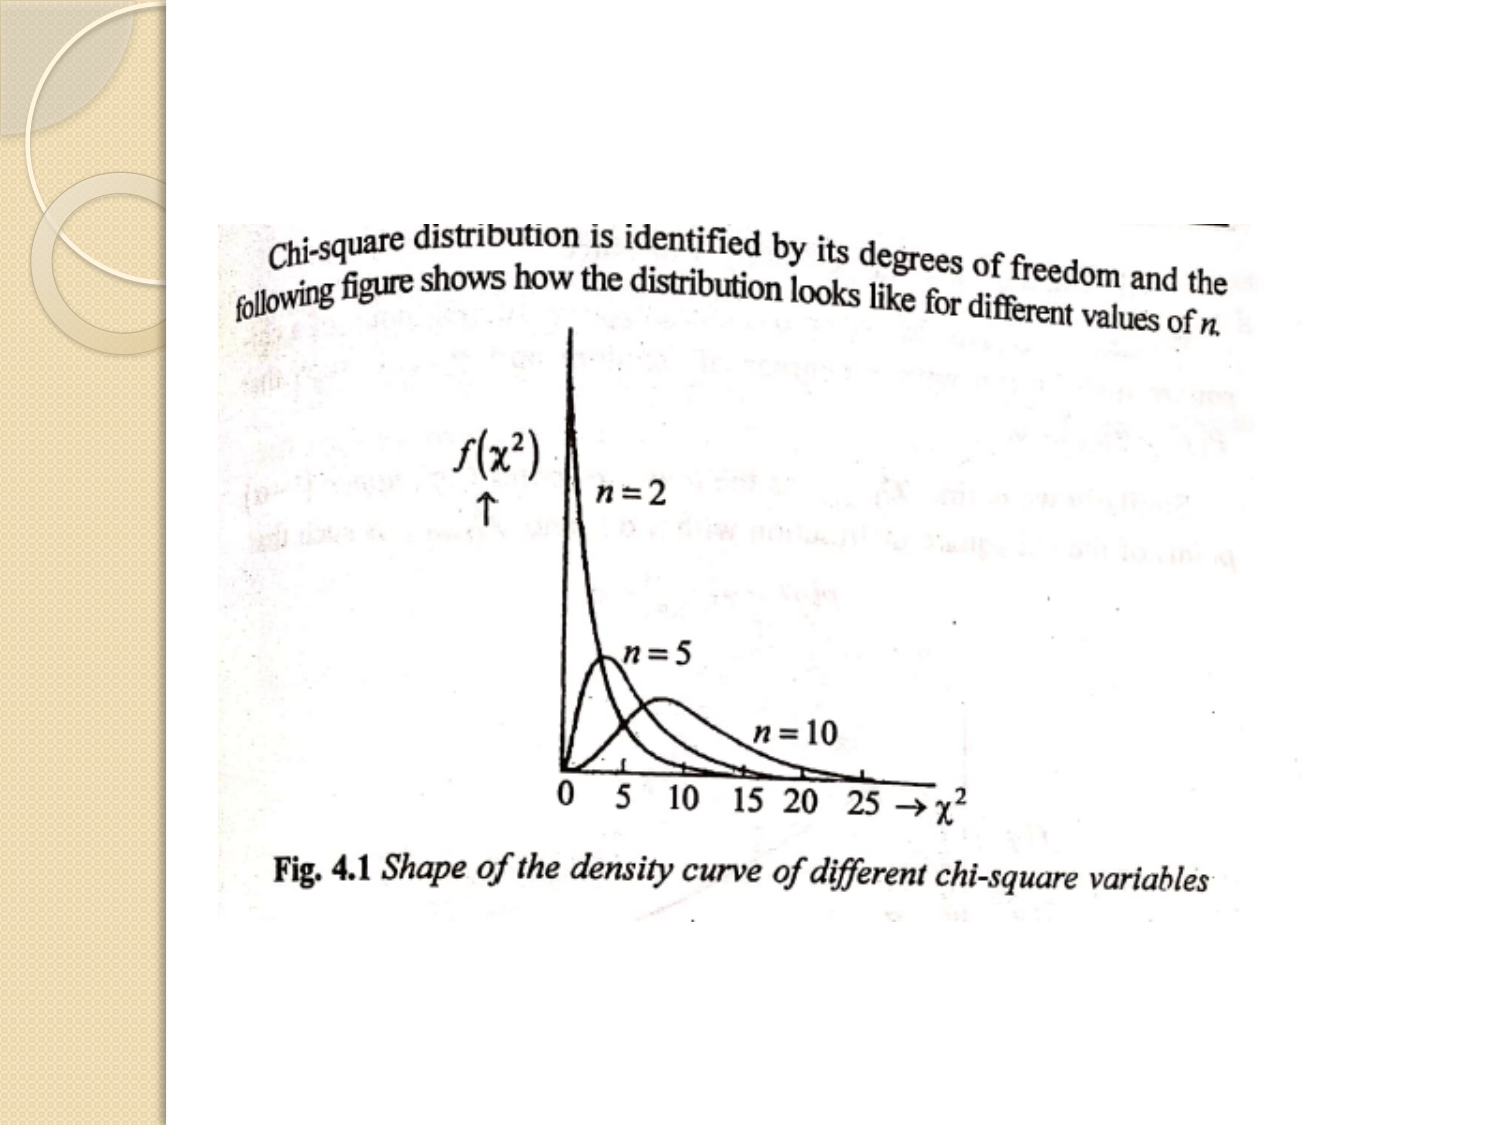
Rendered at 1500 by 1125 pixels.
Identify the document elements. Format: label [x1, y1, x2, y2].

list [217, 224, 1304, 922]
